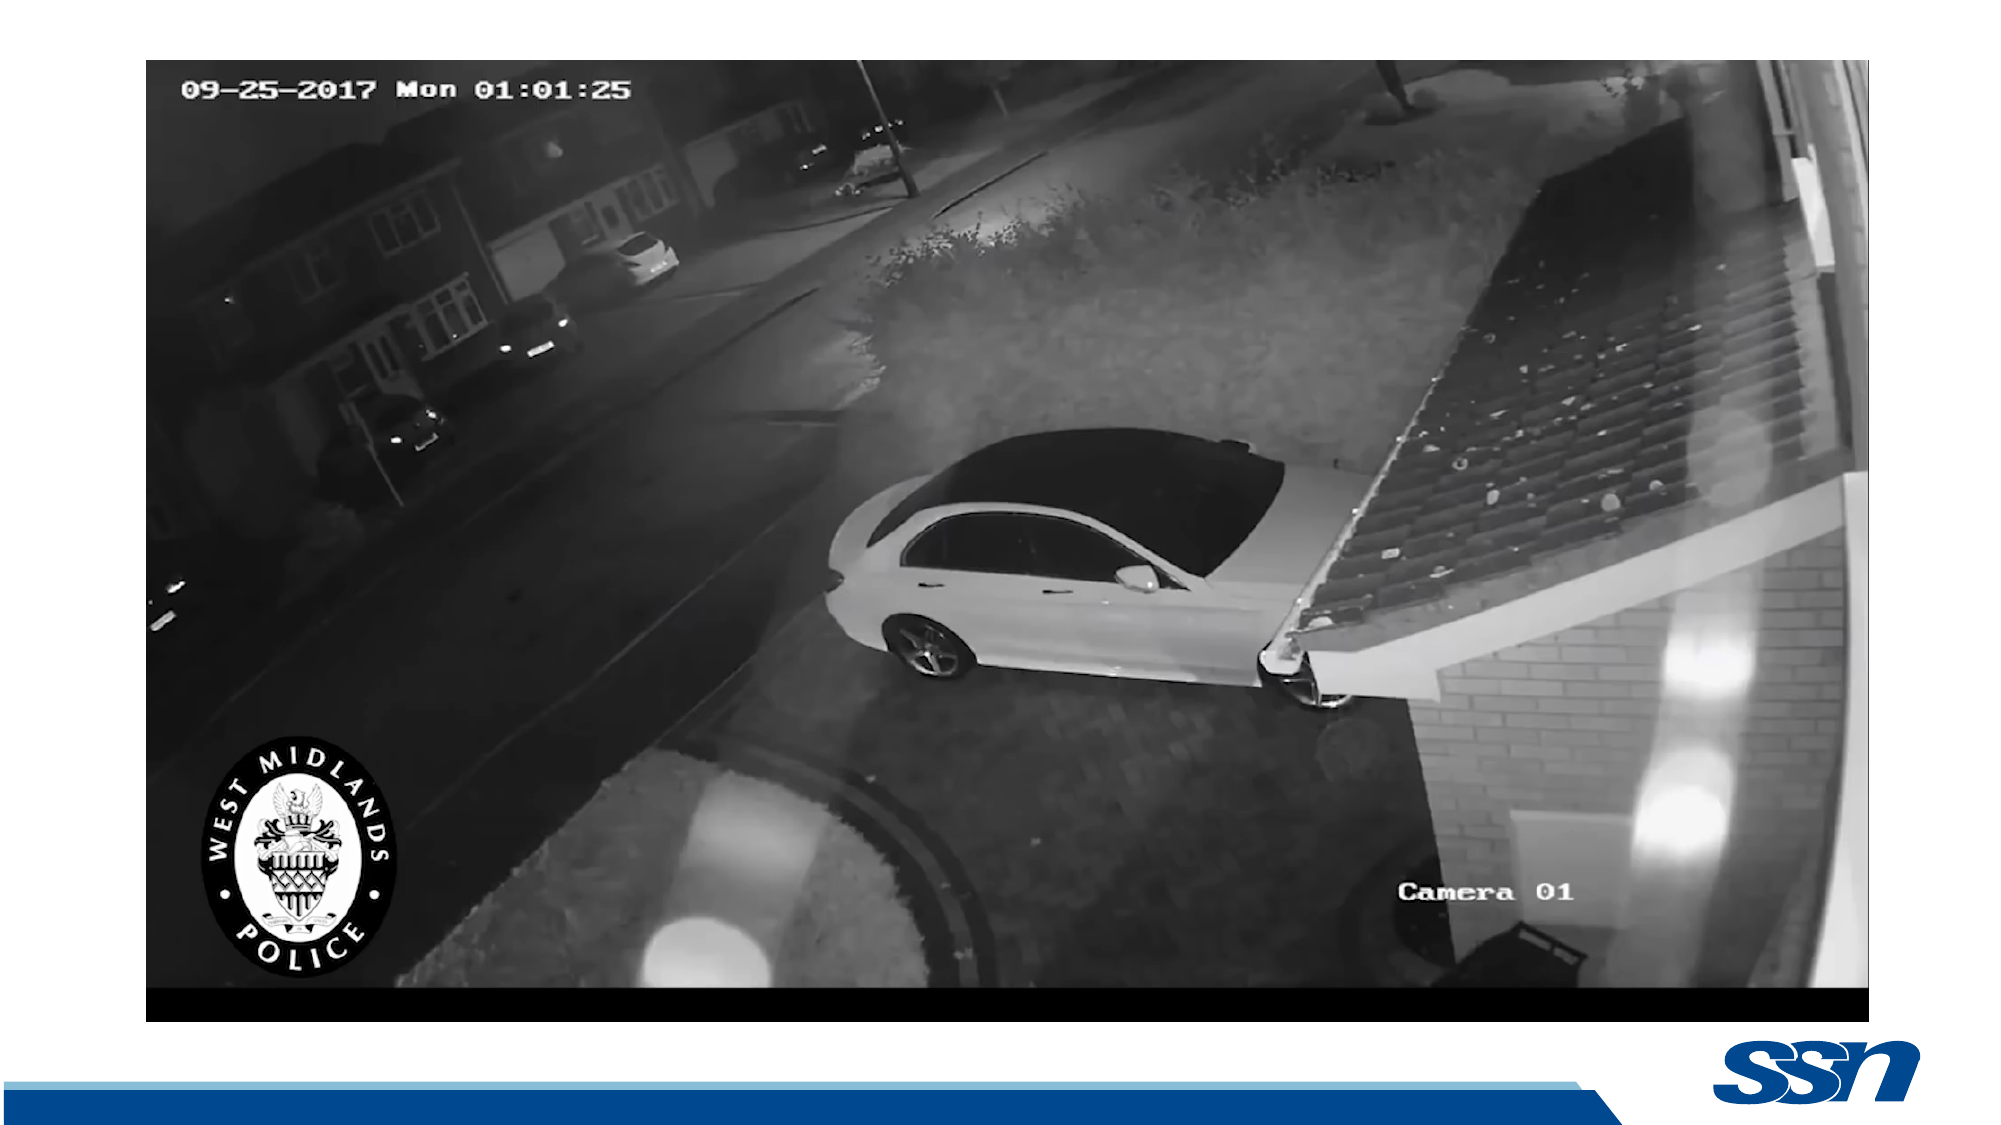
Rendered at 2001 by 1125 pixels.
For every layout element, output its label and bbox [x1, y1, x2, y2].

list [145, 59, 1870, 1023]
